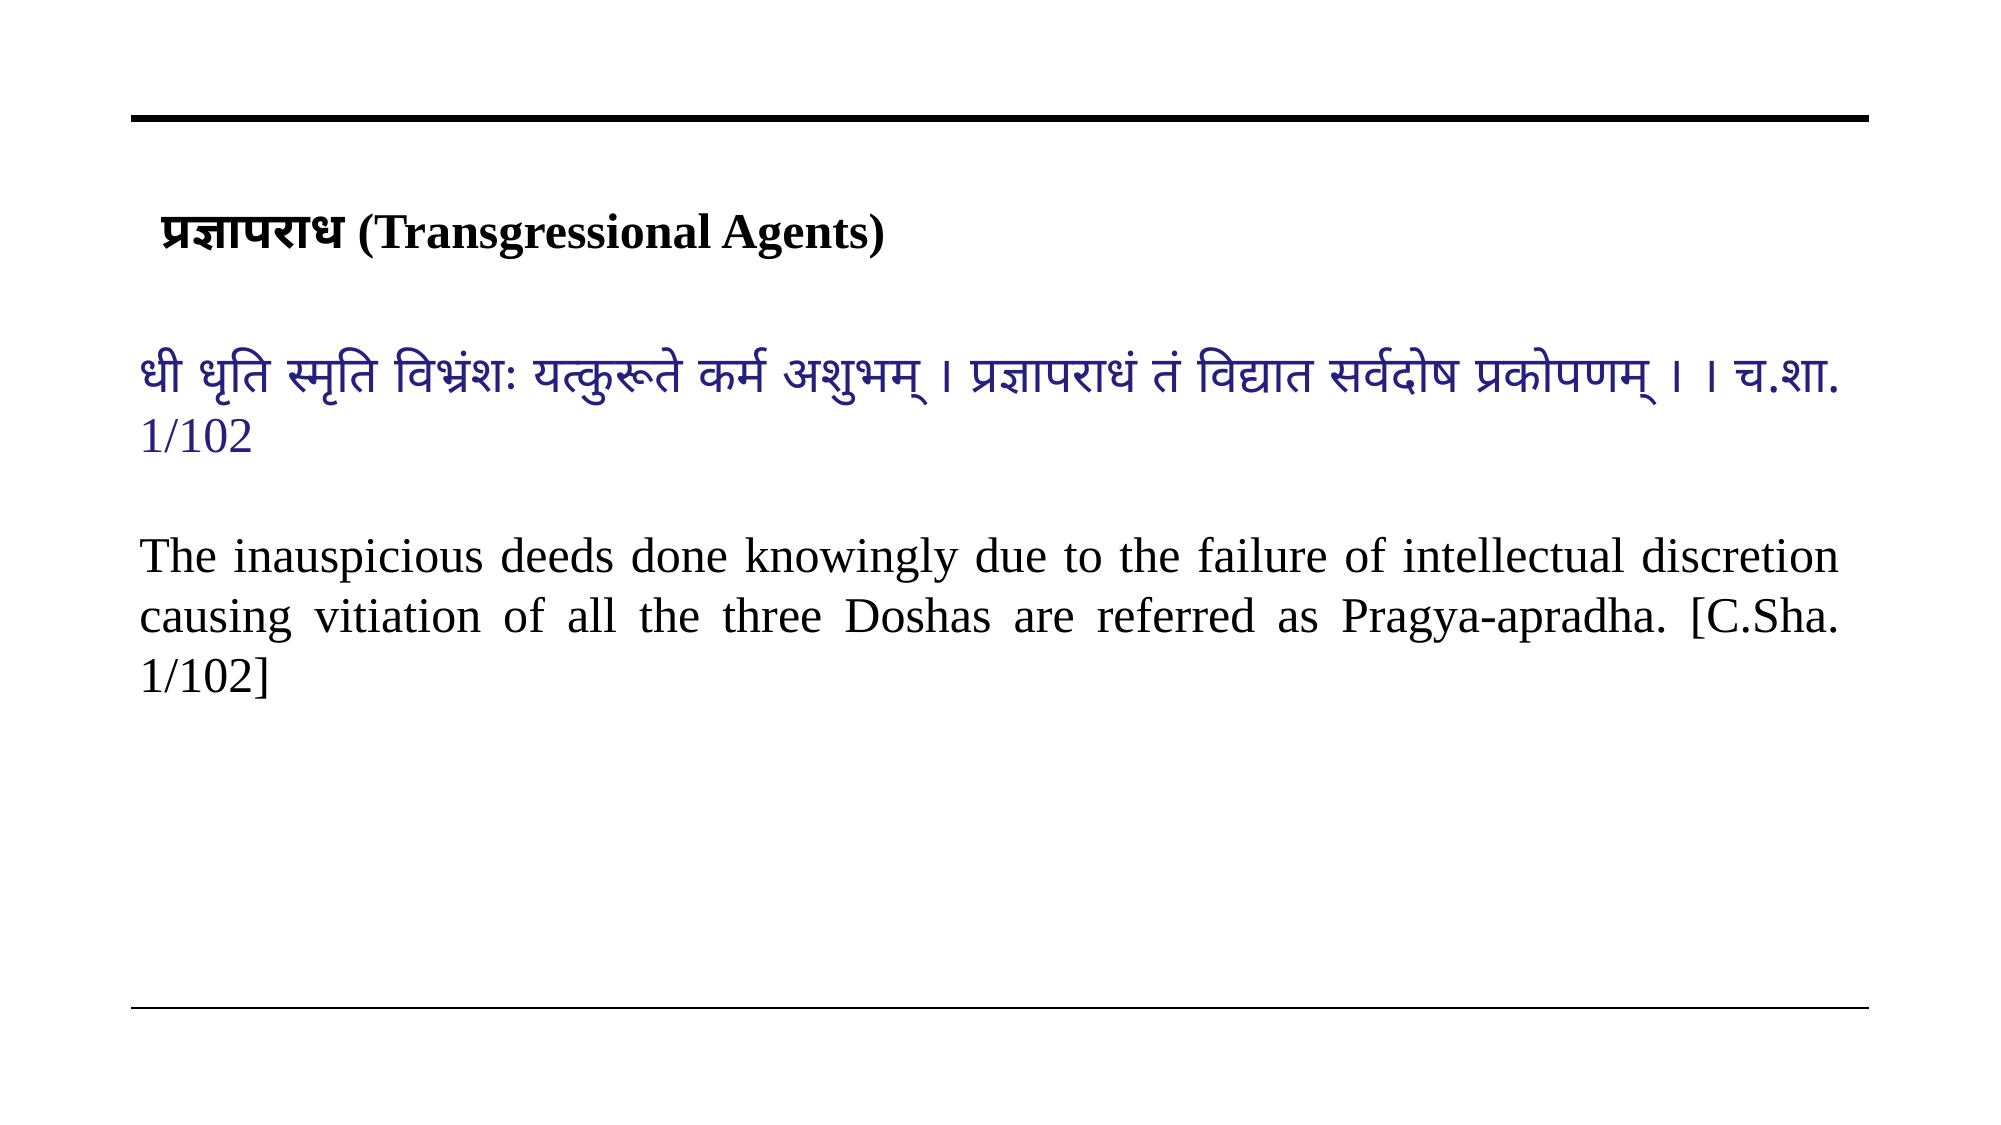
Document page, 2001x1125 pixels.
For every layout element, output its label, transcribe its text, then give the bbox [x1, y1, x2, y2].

text_box धी धृति स्मृति विभ्रंशः यत्कुरूते कर्म अशुभम् । प्रज्ञापराधं तं विद्यात सर्वदोष प्रकोपणम् । । च.शा. 1/102 The inauspicious deeds done knowingly due to the failure of intellectual discretion causing vitiation of all the three Doshas are referred as Pragya-apradha. [C.Sha. 1/102] [124, 335, 1856, 711]
text_box प्रज्ञापराध (Transgressional Agents) [146, 191, 1468, 266]
